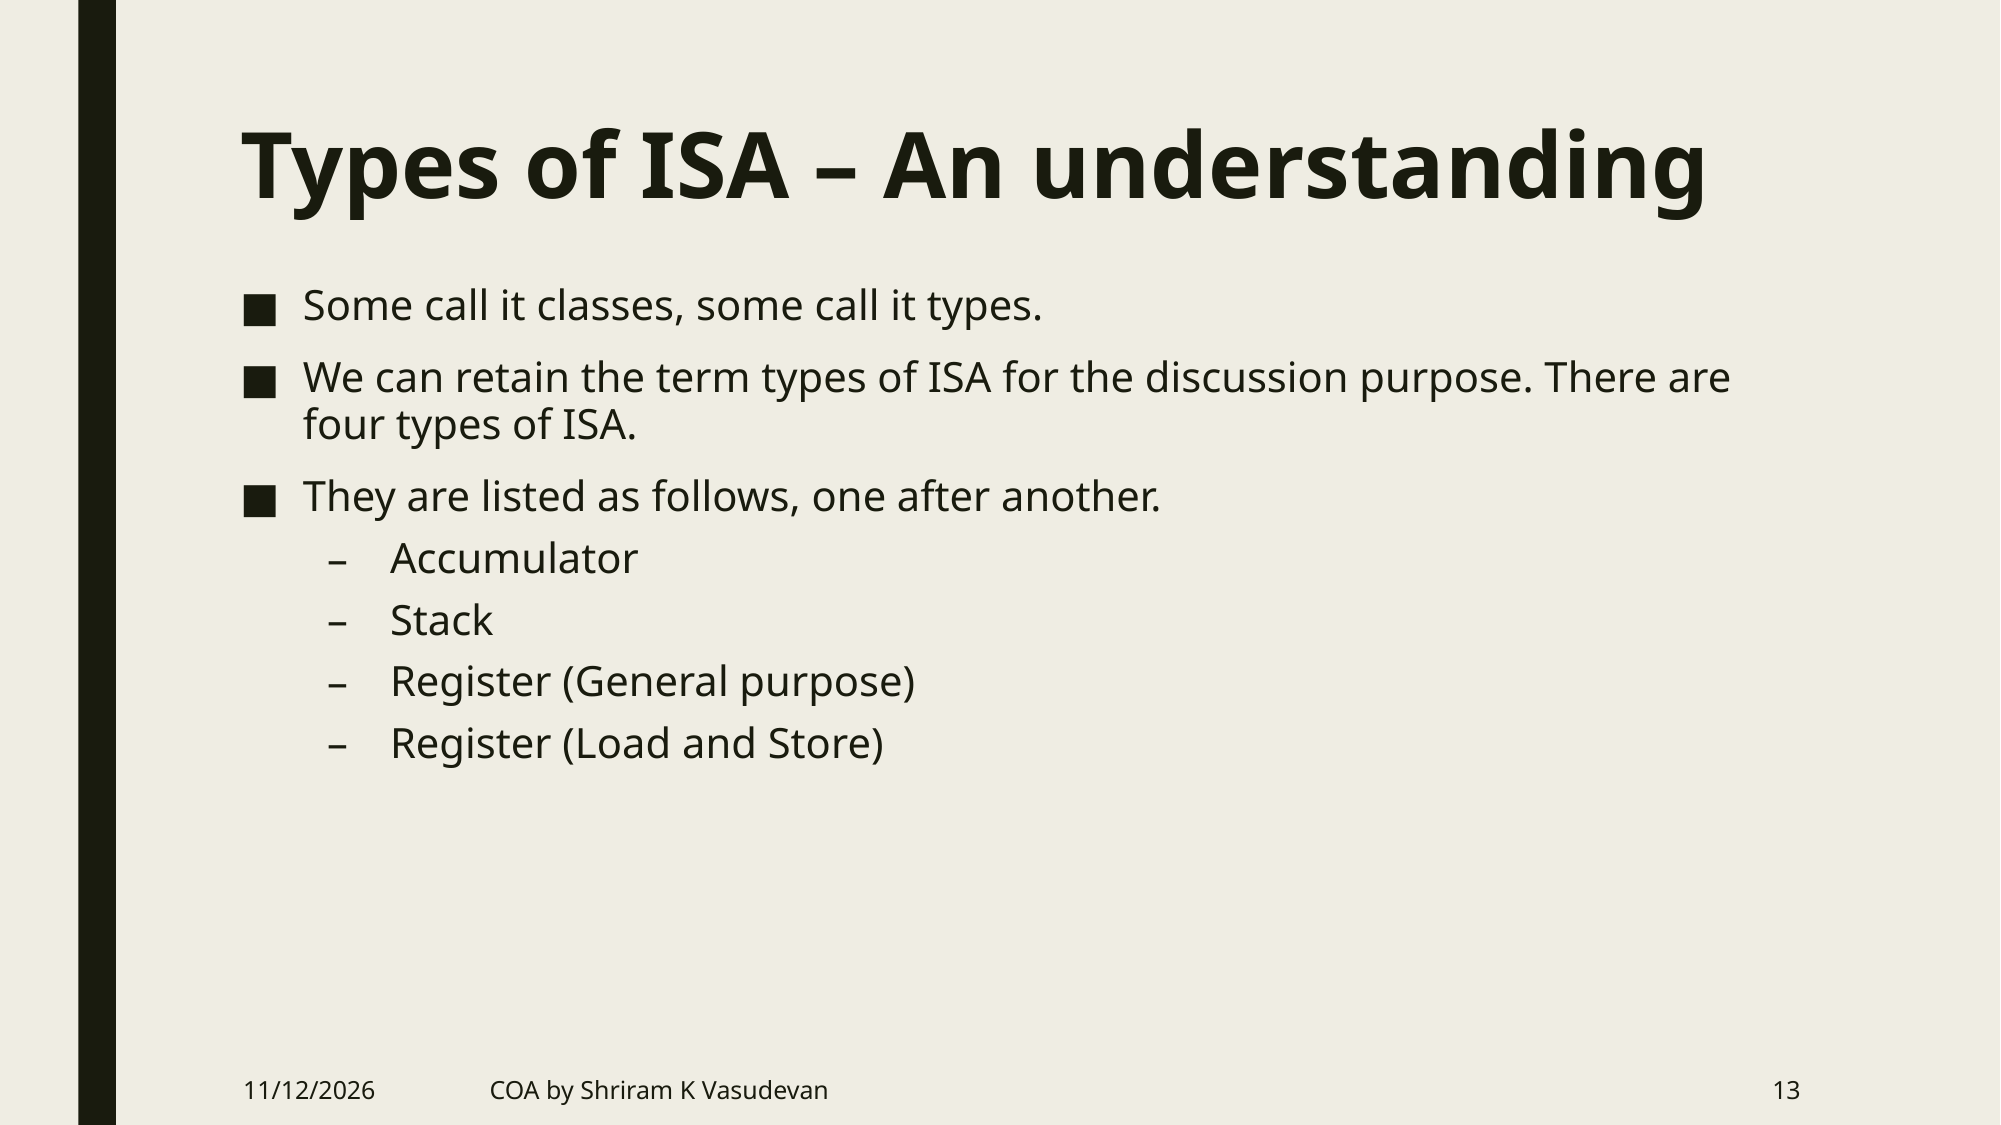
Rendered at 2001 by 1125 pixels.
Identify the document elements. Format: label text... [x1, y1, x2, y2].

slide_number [228, 1058, 426, 1125]
list Some call it classes, some call it types. We can retain the term types of ISA for the discussion purpose. There are four types of ISA. They are listed as follows, one after another. Accumulator Stack Register (General purpose) Register (Load and Store) [225, 275, 1800, 963]
slide_number 13 [1553, 1058, 1816, 1125]
footer COA by Shriram K Vasudevan [474, 1058, 1505, 1125]
title Types of ISA – An understanding [225, 112, 1800, 275]
